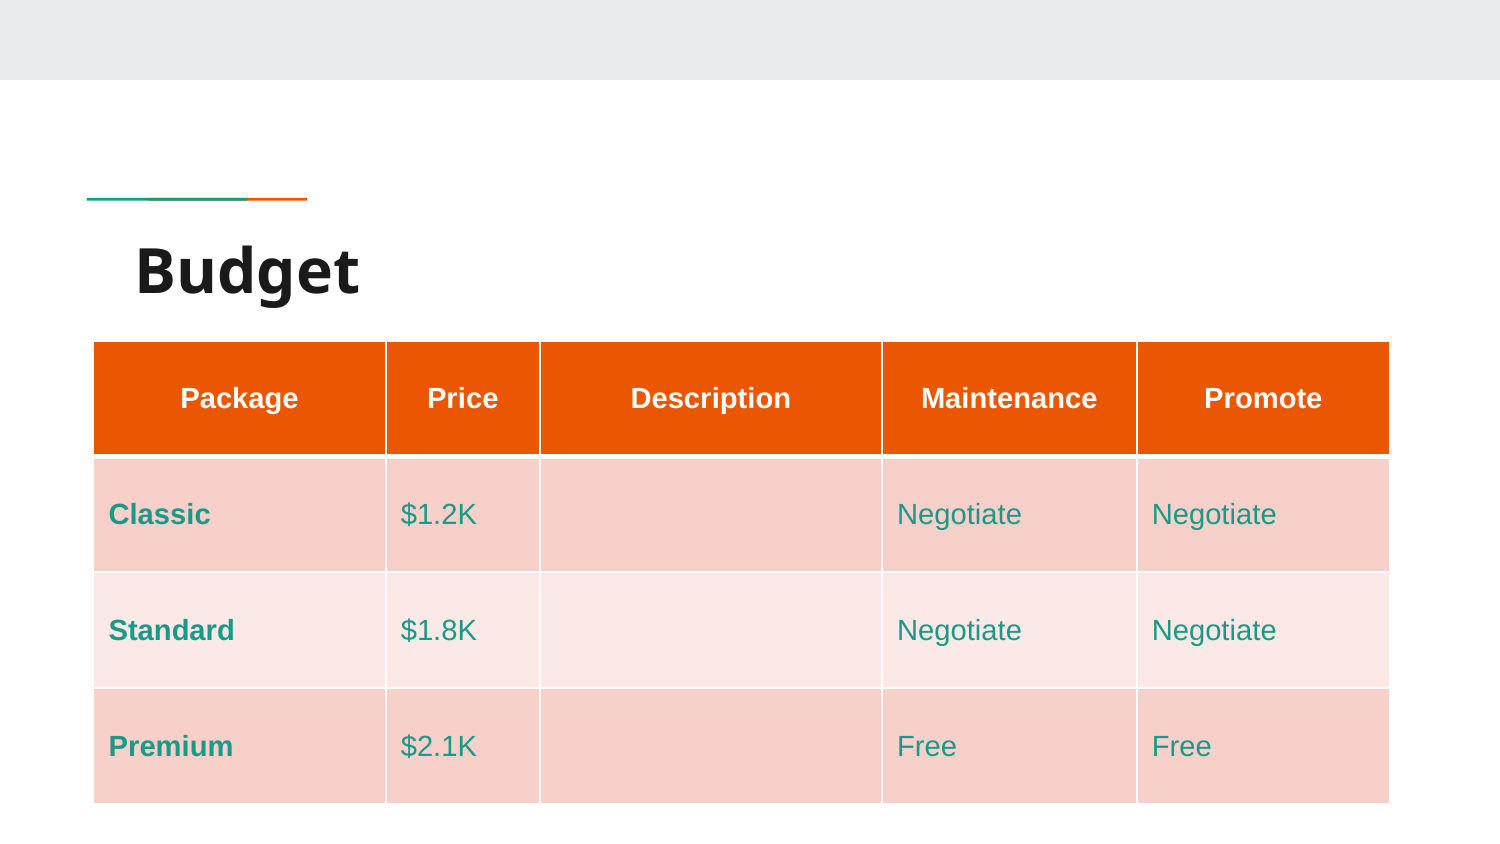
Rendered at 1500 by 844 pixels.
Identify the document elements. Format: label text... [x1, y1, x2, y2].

table_cell $1.8K [387, 573, 539, 687]
table_cell [541, 689, 881, 803]
table_cell [541, 459, 881, 571]
table_cell $2.1K [387, 689, 539, 803]
table_cell Free [1138, 689, 1389, 803]
table_header Promote [1138, 342, 1389, 454]
table_cell Premium [94, 689, 385, 803]
table_header Price [387, 342, 539, 454]
table_cell Standard [94, 573, 385, 687]
table_cell Negotiate [883, 459, 1136, 571]
table_cell Free [883, 689, 1136, 803]
title Budget [119, 216, 1381, 305]
table_cell $1.2K [387, 459, 539, 571]
table_cell Negotiate [883, 573, 1136, 687]
table_header Maintenance [883, 342, 1136, 454]
table_header Package [94, 342, 385, 454]
table_cell Negotiate [1138, 573, 1389, 687]
table_header Description [541, 342, 881, 454]
table_cell Classic [94, 459, 385, 571]
table_cell [541, 573, 881, 687]
table_cell Negotiate [1138, 459, 1389, 571]
